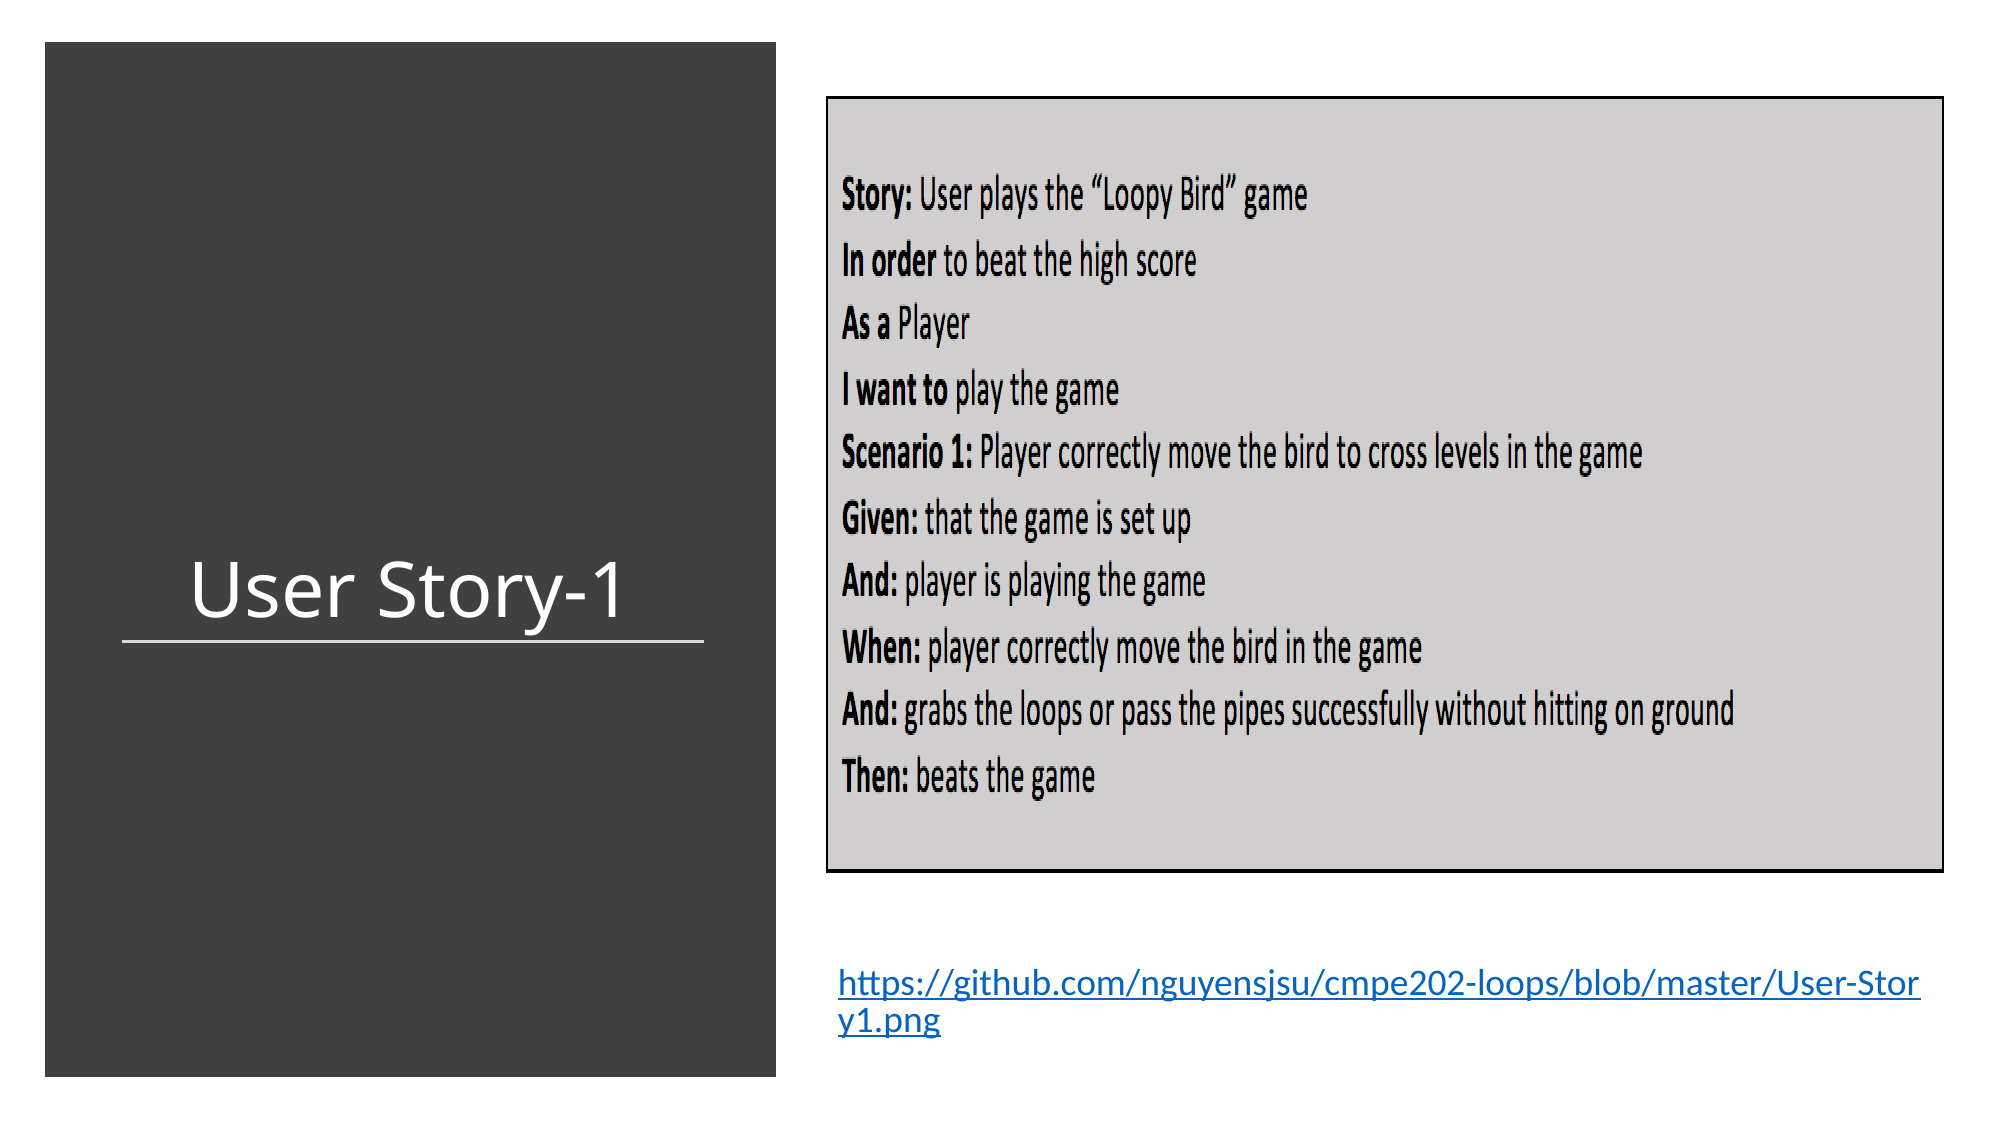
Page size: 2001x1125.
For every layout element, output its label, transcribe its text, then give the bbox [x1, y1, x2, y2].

text_box https://github.com/nguyensjsu/cmpe202-loops/blob/master/User-Story1.png [822, 949, 1947, 1010]
title User Story-1 [110, 149, 711, 642]
picture [812, 52, 1957, 910]
text_box [54, 52, 767, 1067]
